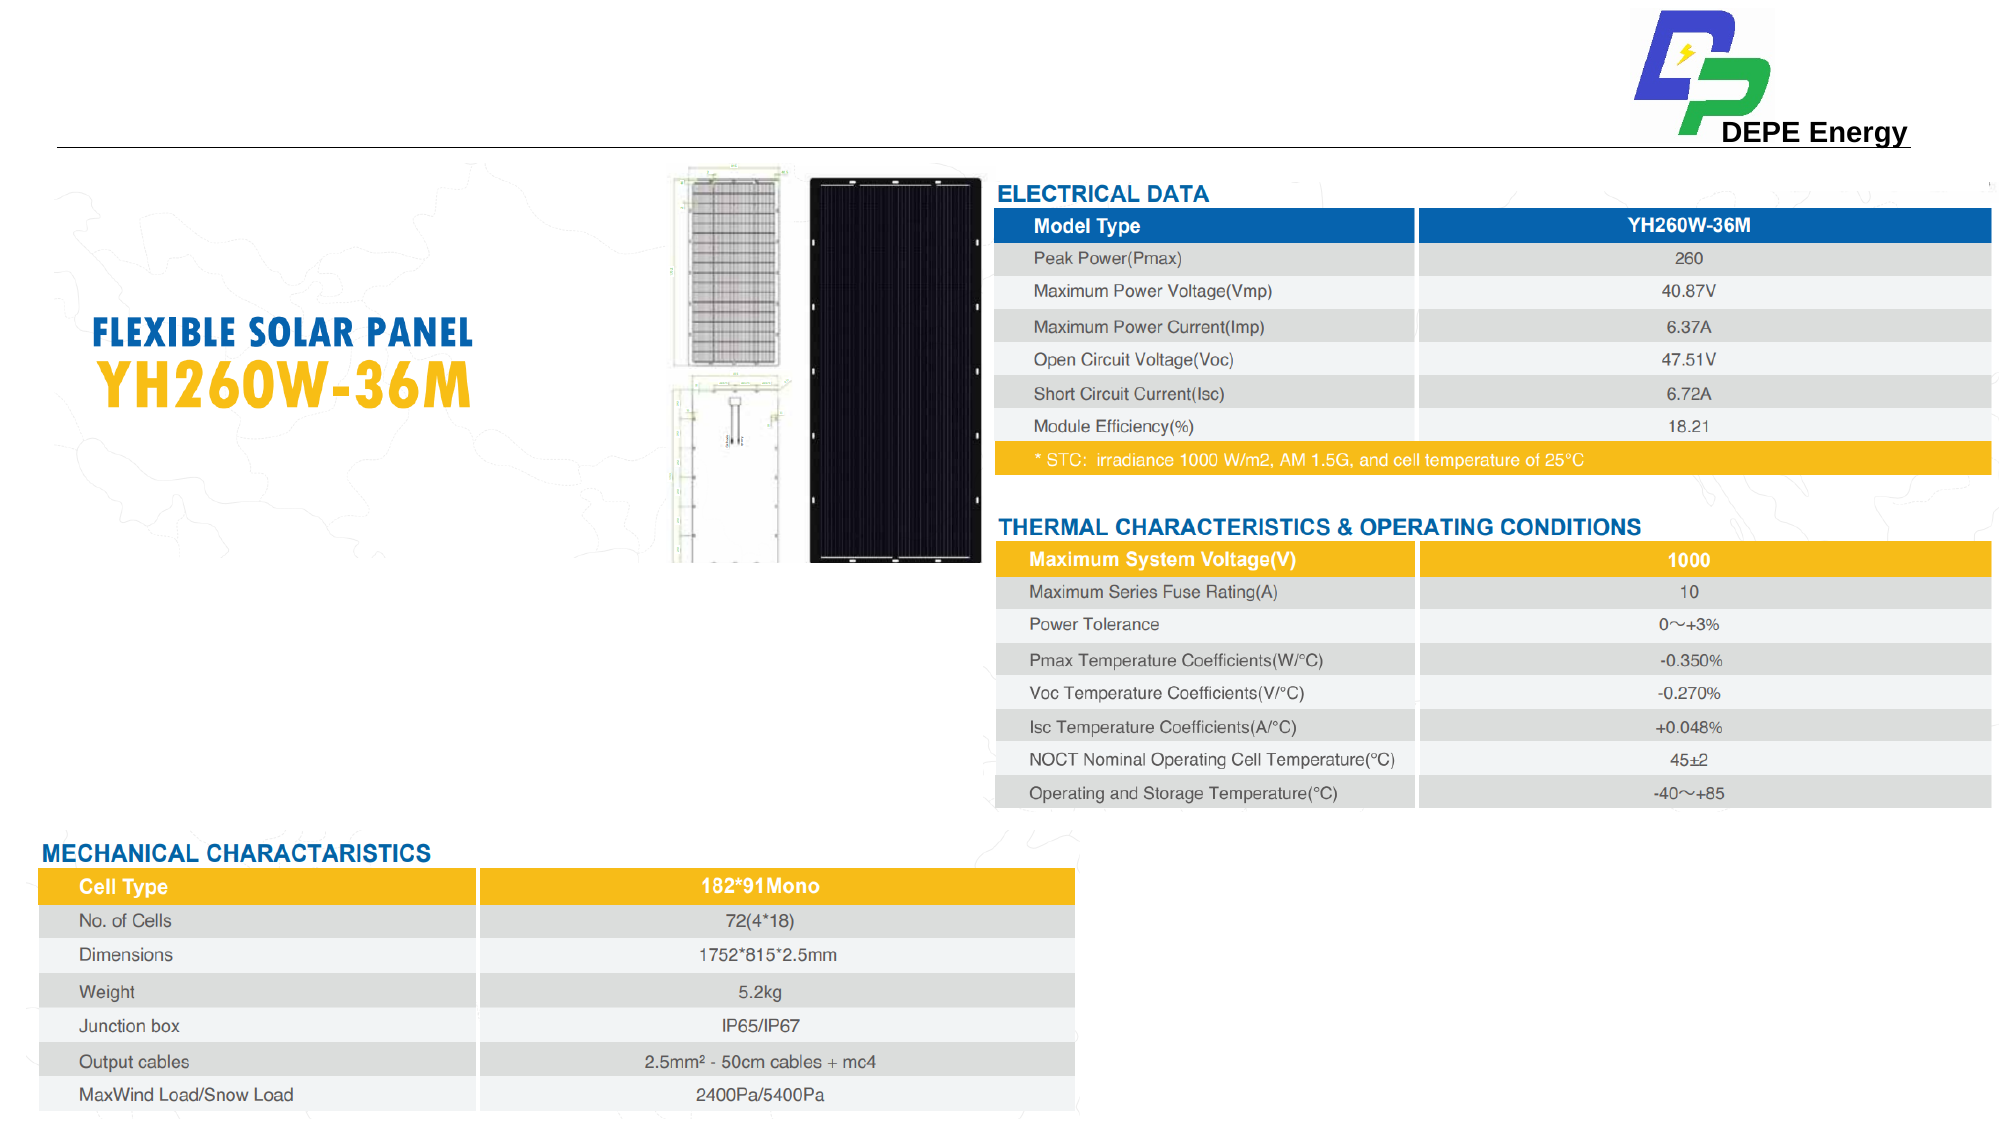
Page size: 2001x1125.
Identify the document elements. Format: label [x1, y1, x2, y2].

picture [1767, 125, 1775, 132]
text_box [54, 163, 1000, 567]
picture [1630, 8, 1775, 143]
picture [26, 830, 1080, 1119]
text_box [983, 182, 1999, 812]
